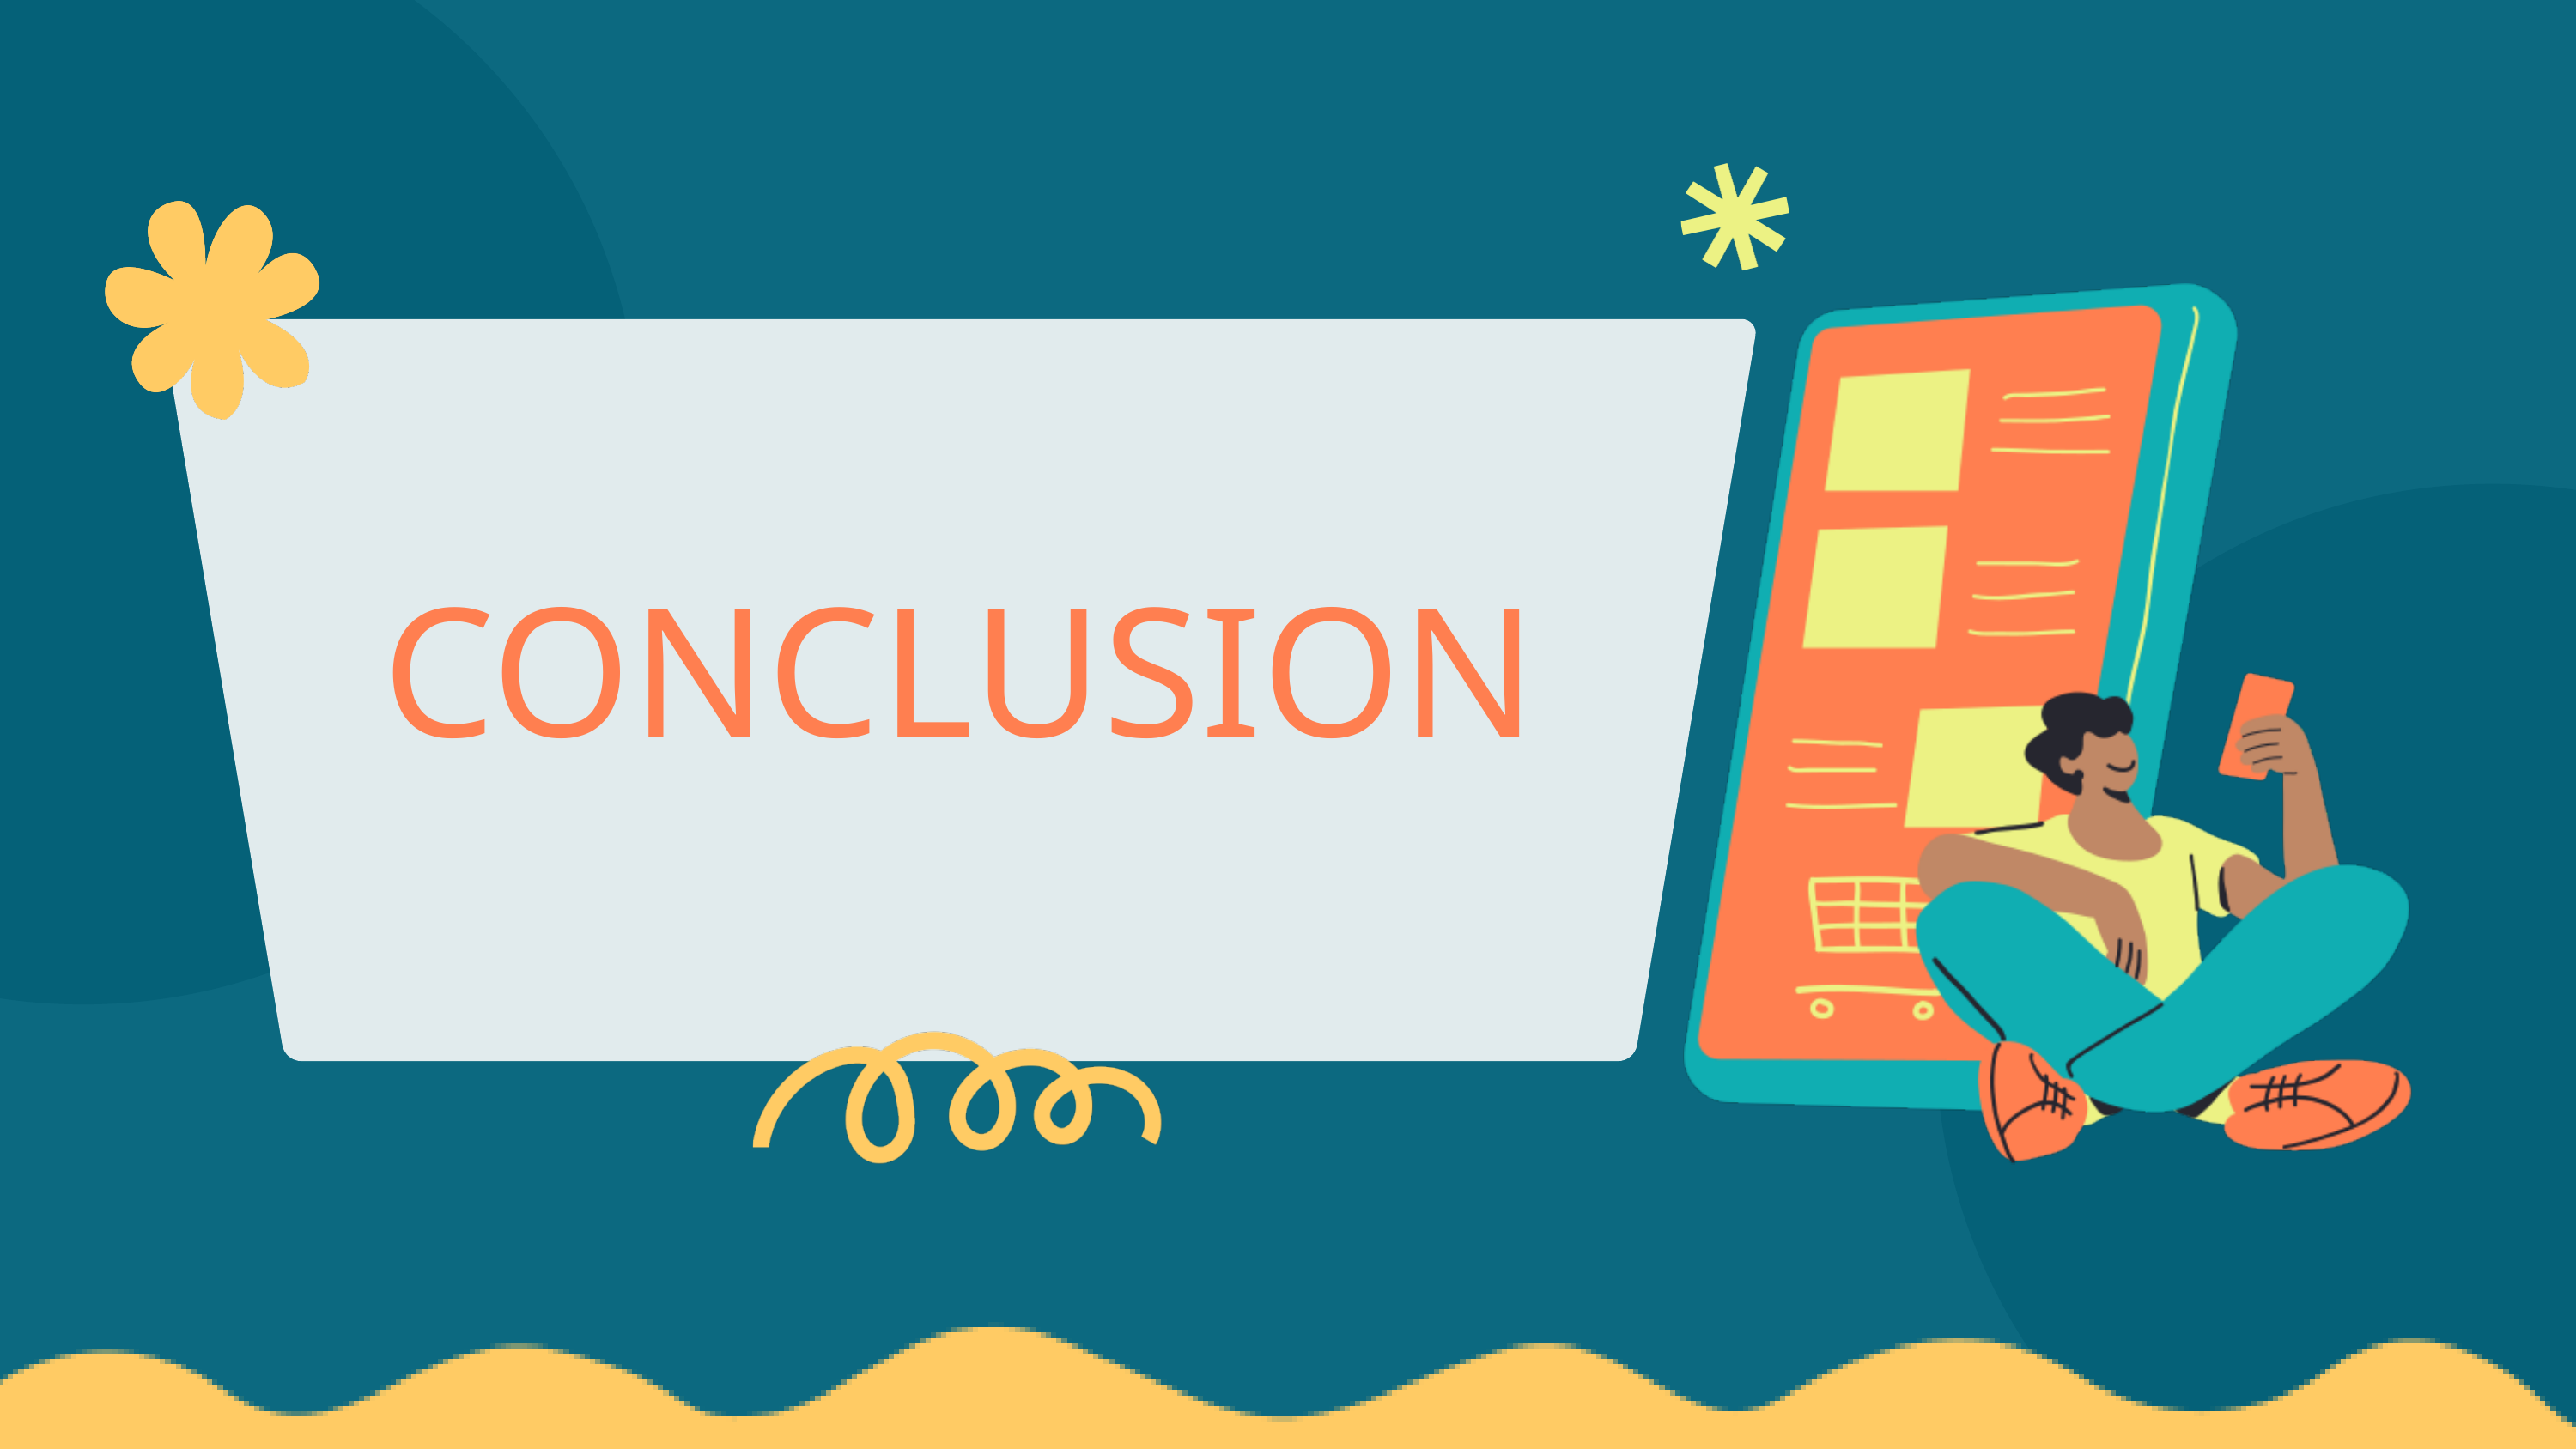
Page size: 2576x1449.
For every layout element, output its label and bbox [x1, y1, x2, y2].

text_box [1935, 483, 2576, 1449]
text_box [1680, 163, 1789, 271]
text_box [1680, 283, 2415, 1165]
text_box [161, 318, 1759, 1062]
text_box [0, 0, 641, 1005]
text_box [752, 1071, 1167, 1165]
text_box [0, 1281, 1931, 1449]
